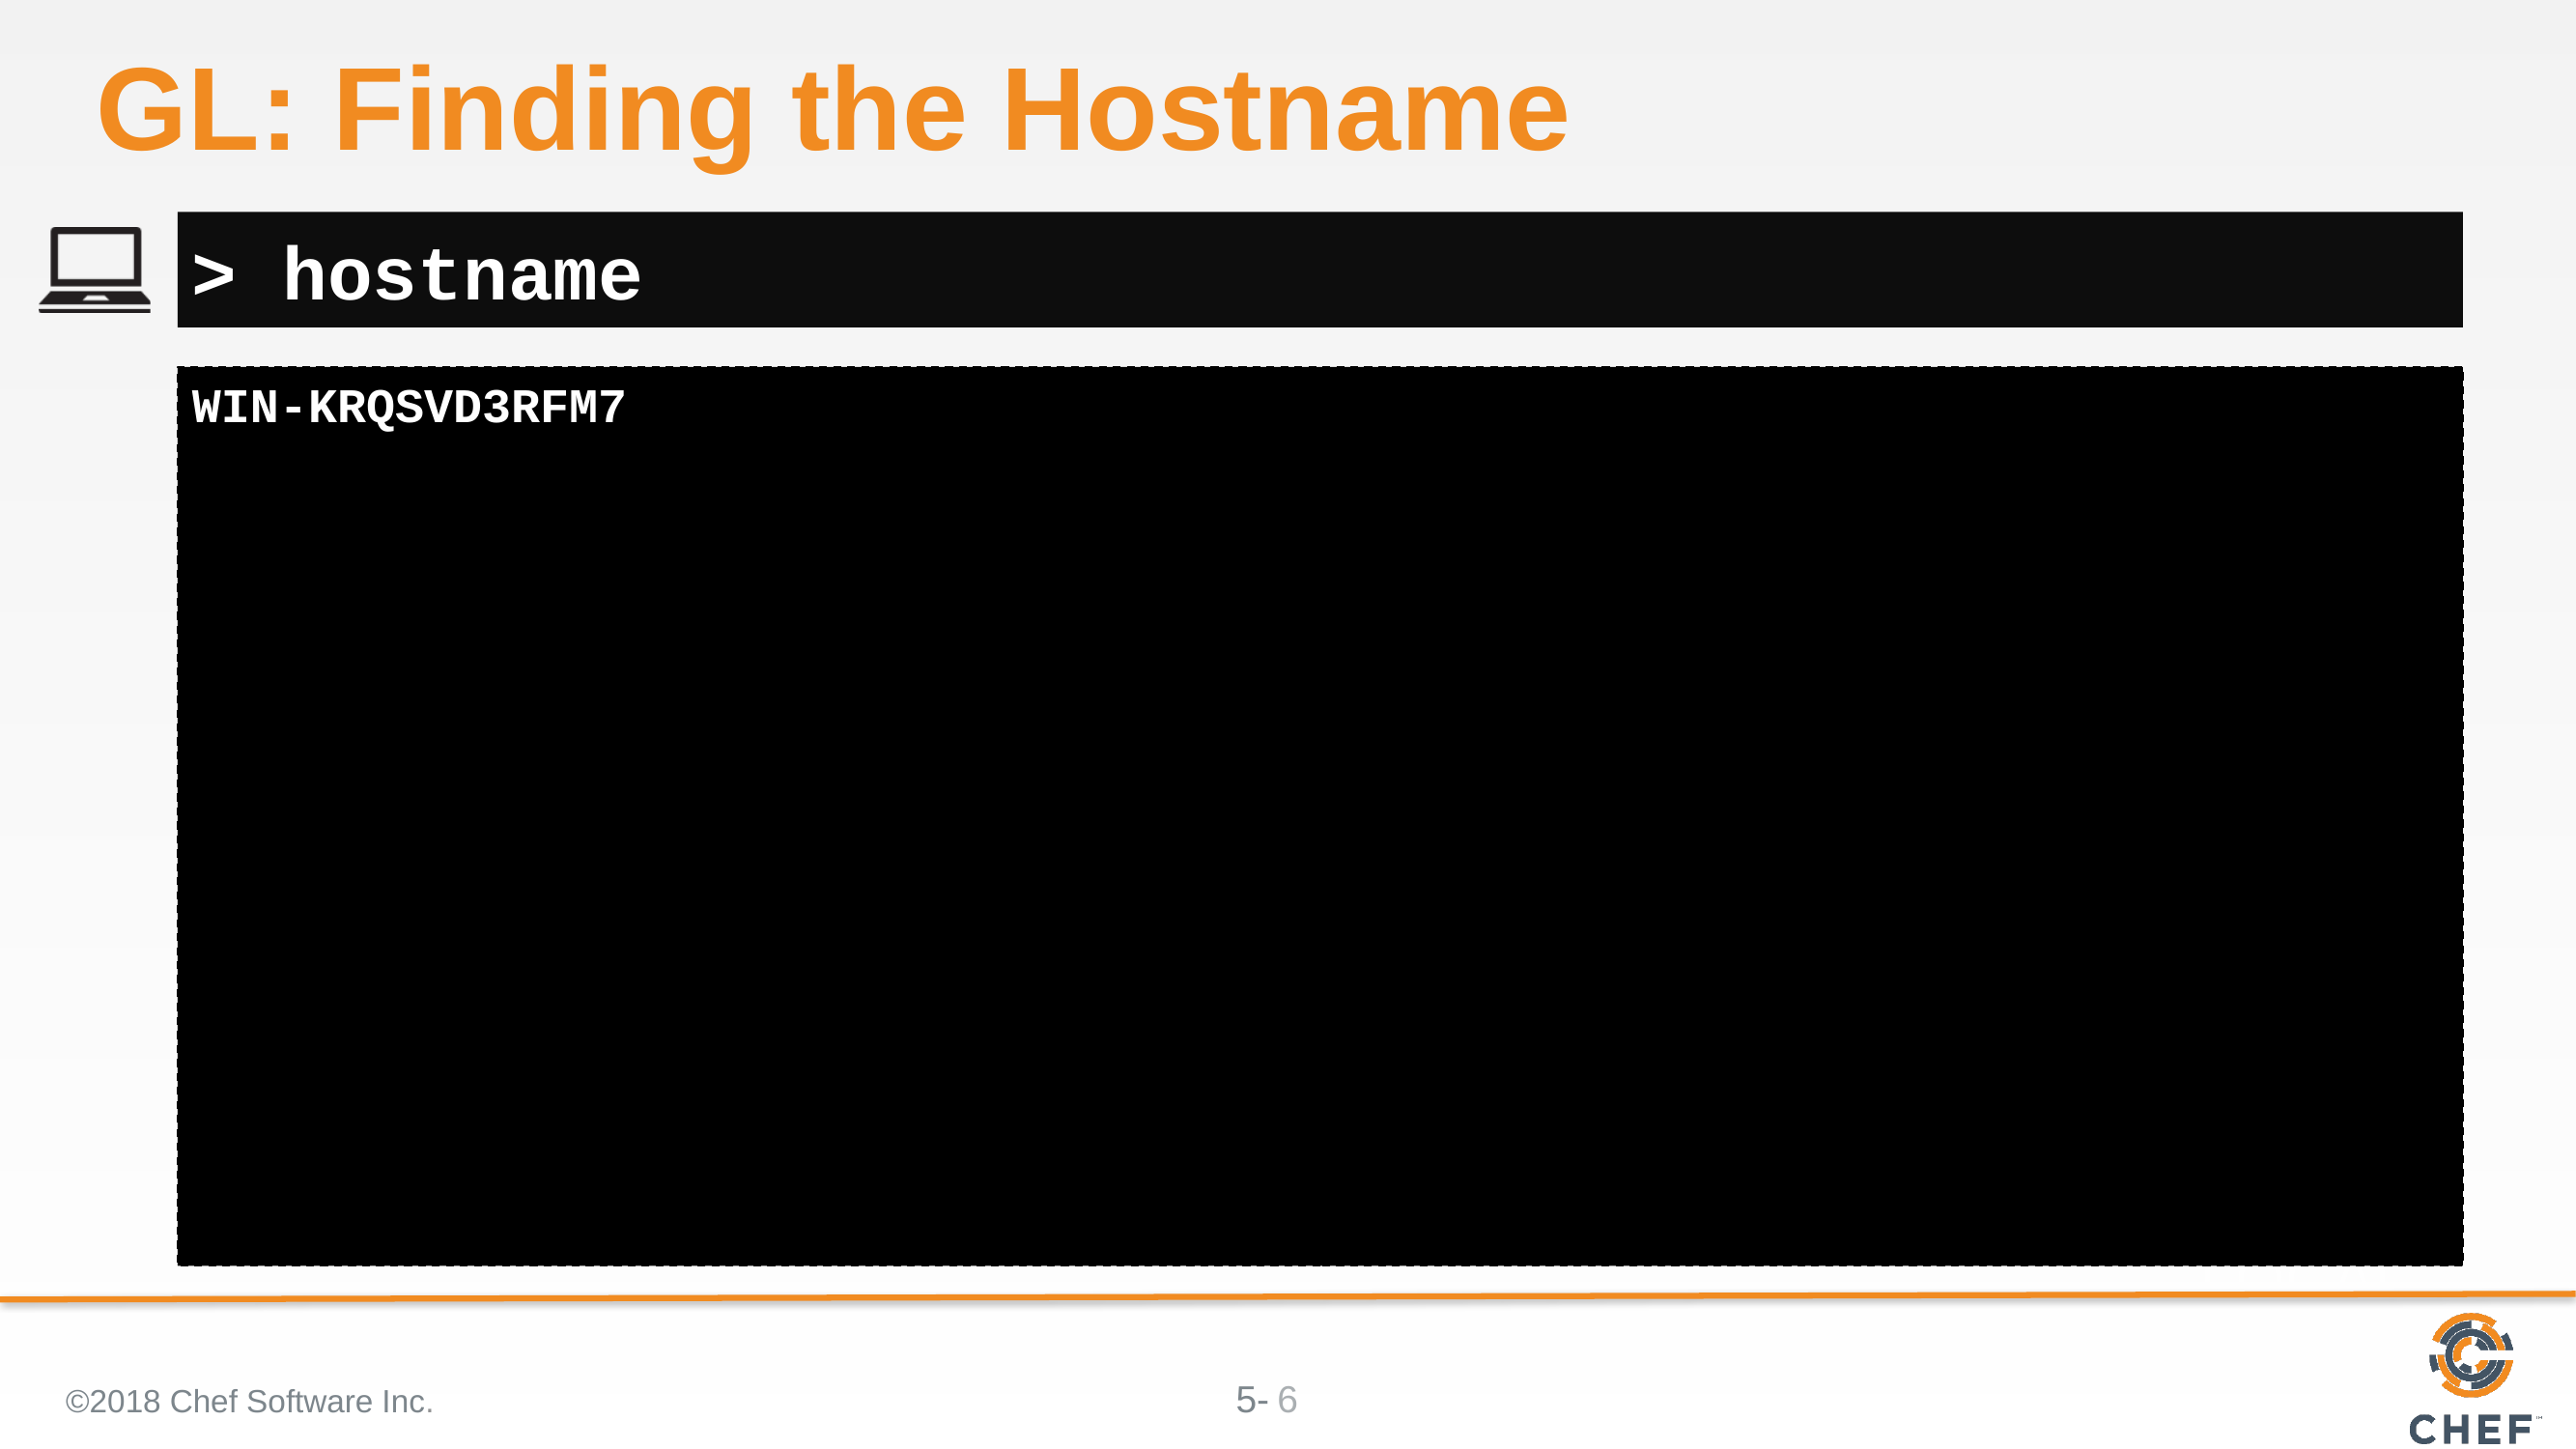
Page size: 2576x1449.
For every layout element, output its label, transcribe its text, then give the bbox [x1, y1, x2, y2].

list > hostname [177, 212, 2463, 327]
picture [2399, 1297, 2550, 1449]
title GL: Finding the Hostname [96, 48, 2463, 180]
footer ©2018 Chef Software Inc. [51, 1359, 952, 1440]
slide_number 6 [998, 1359, 1578, 1437]
list WIN-KRQSVD3RFM7 [177, 366, 2464, 1266]
